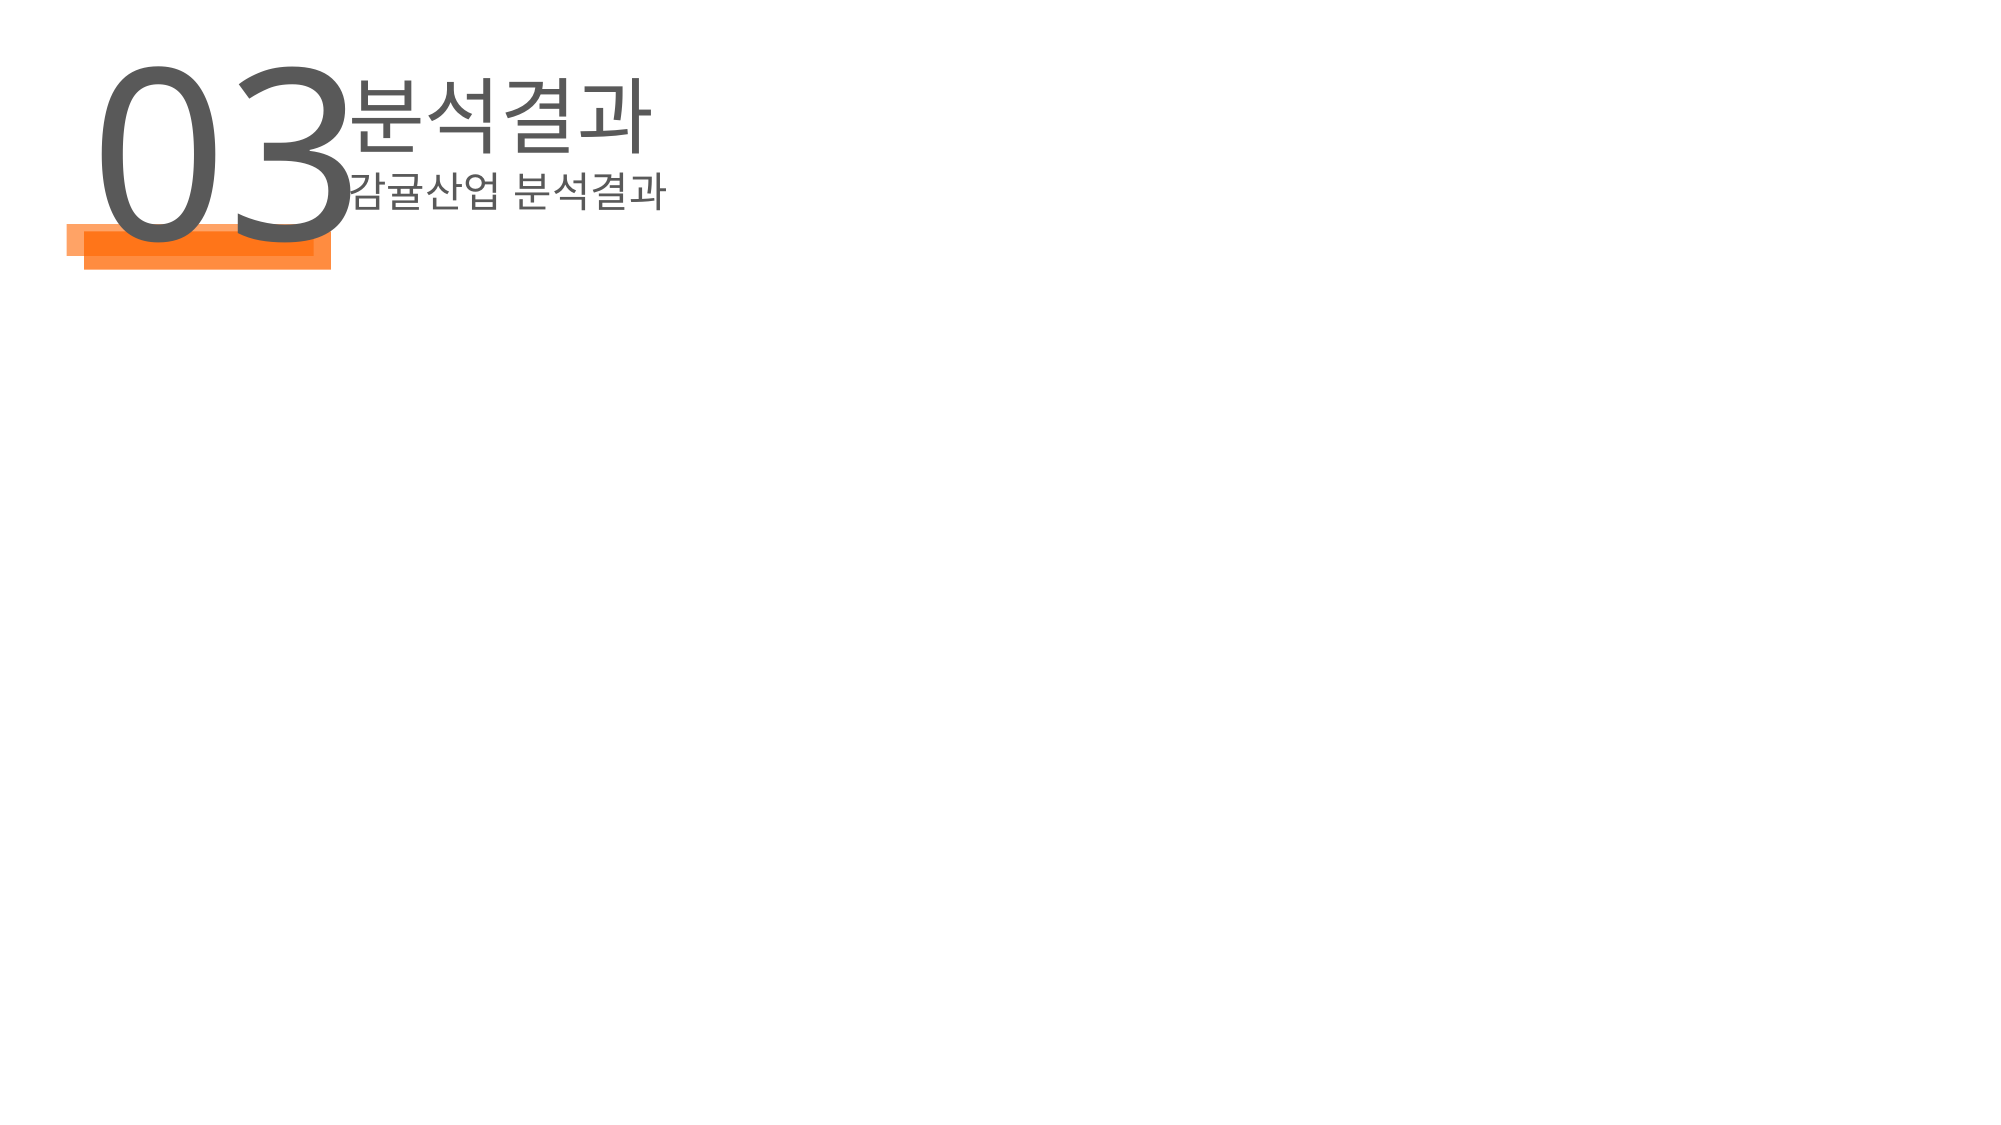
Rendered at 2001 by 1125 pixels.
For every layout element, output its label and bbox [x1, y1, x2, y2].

text_box [66, 0, 1362, 300]
